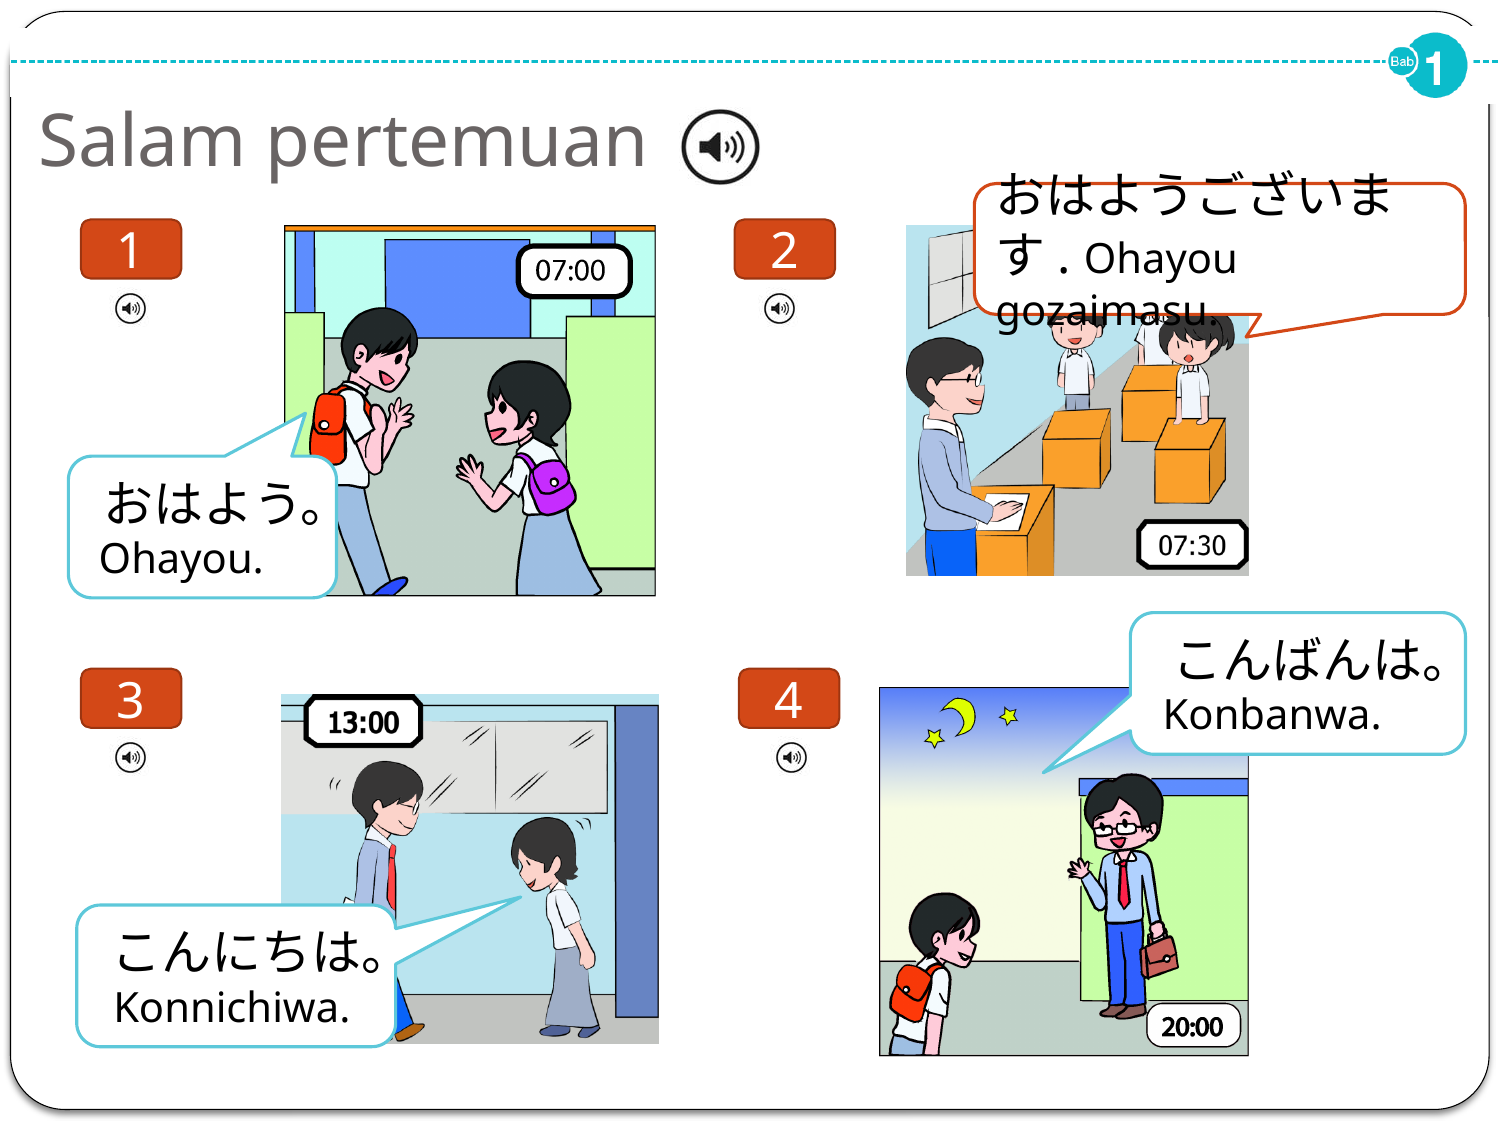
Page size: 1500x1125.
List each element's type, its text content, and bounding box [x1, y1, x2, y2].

picture [749, 278, 810, 339]
picture [678, 106, 762, 187]
text_box おはようございます. Ohayou gozaimasu. [973, 182, 1467, 337]
picture [906, 225, 1249, 576]
text_box こんばんは。 Konbanwa. [1129, 611, 1467, 756]
text_box こんにちは。 Konnichiwa. [75, 903, 275, 1048]
picture [761, 727, 822, 788]
title Salam pertemuan [23, 113, 798, 197]
picture [284, 224, 656, 599]
picture [280, 694, 659, 1045]
text_box 1 [79, 218, 183, 280]
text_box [9, 26, 1500, 104]
picture [100, 278, 160, 339]
text_box 4 [737, 667, 841, 729]
text_box おはよう。 Ohayou. [67, 426, 278, 599]
text_box 2 [733, 218, 837, 280]
picture [100, 727, 160, 788]
picture [879, 687, 1249, 1058]
text_box 3 [79, 667, 183, 729]
